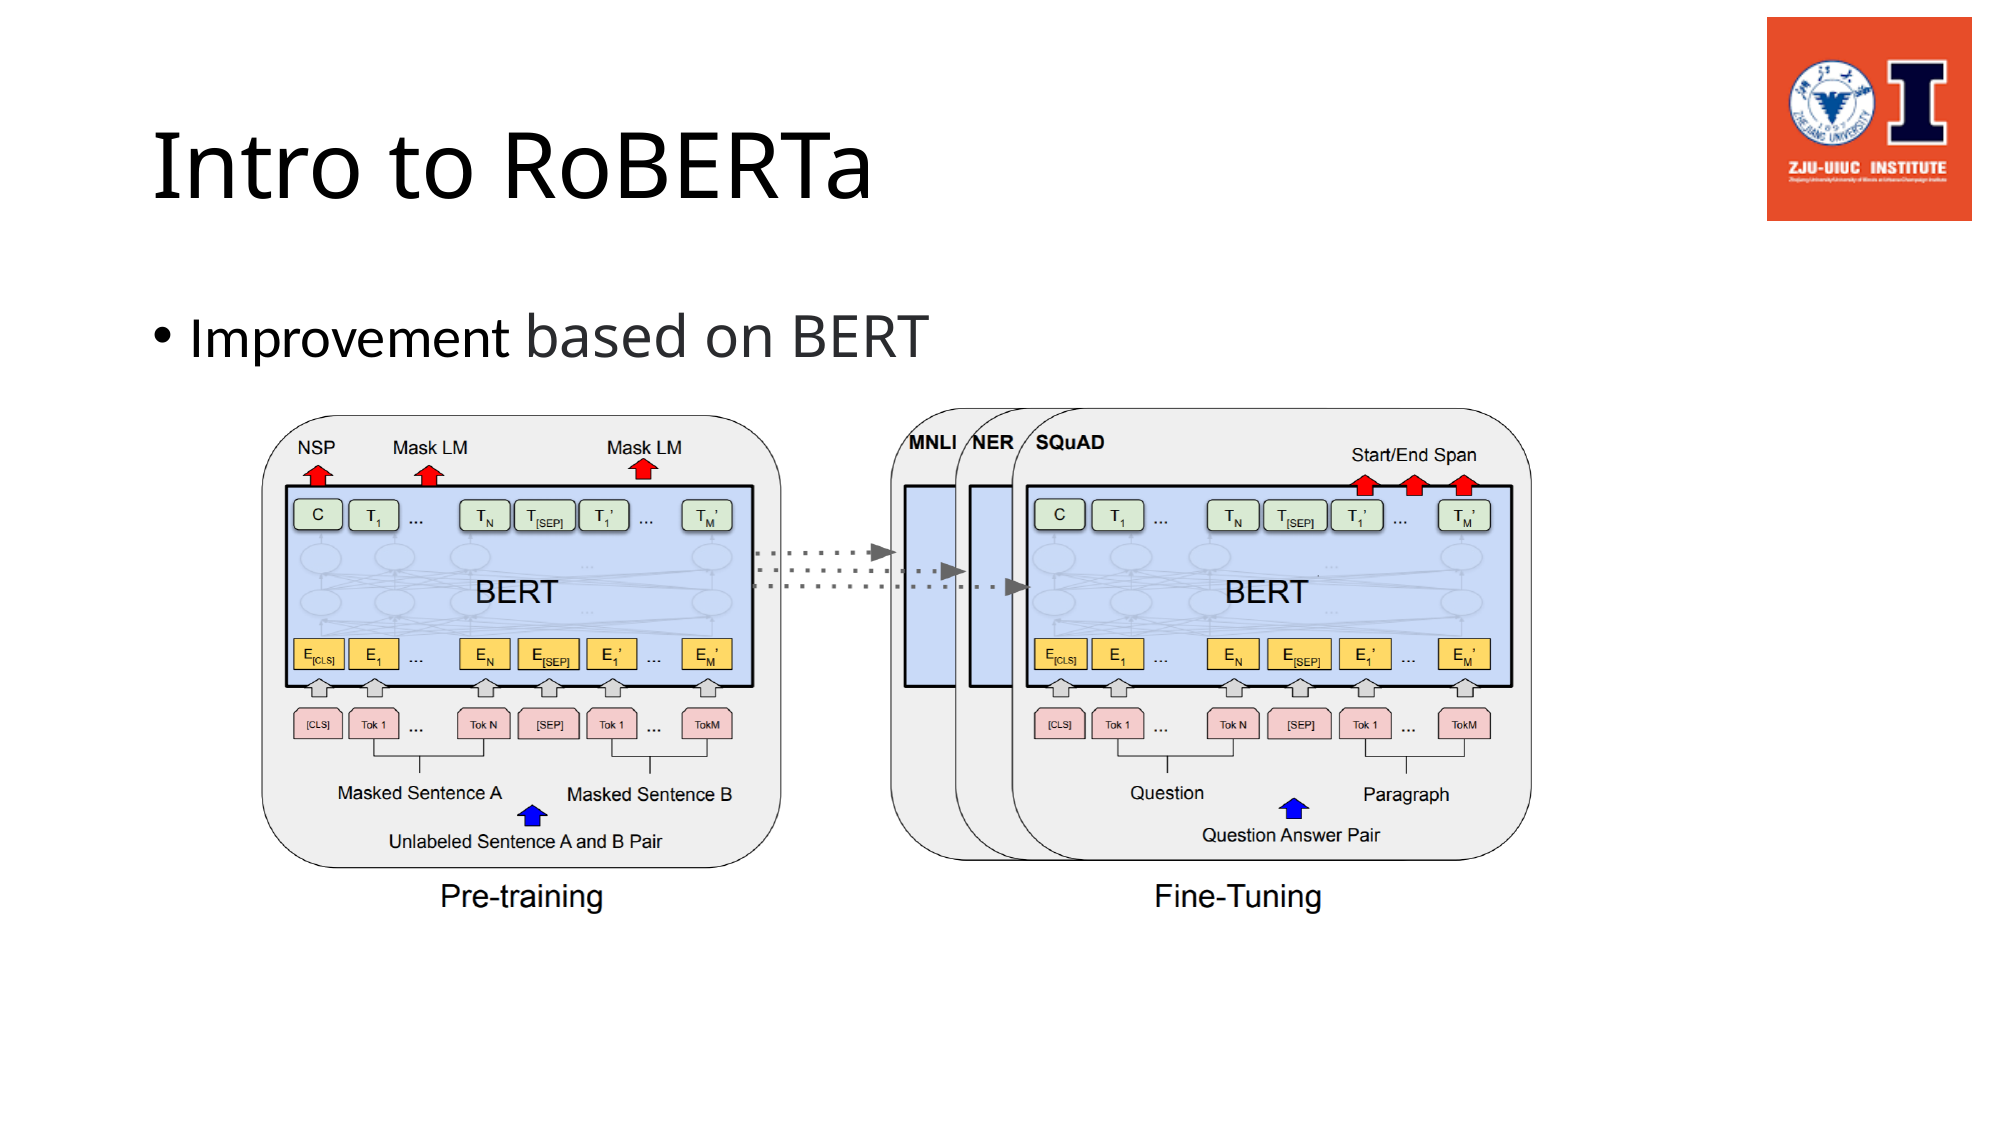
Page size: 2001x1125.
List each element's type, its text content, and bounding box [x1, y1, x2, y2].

picture [227, 393, 1557, 919]
list Improvement based on BERT [137, 299, 1863, 1110]
title Intro to RoBERTa [137, 59, 1863, 278]
picture [1767, 17, 1972, 221]
